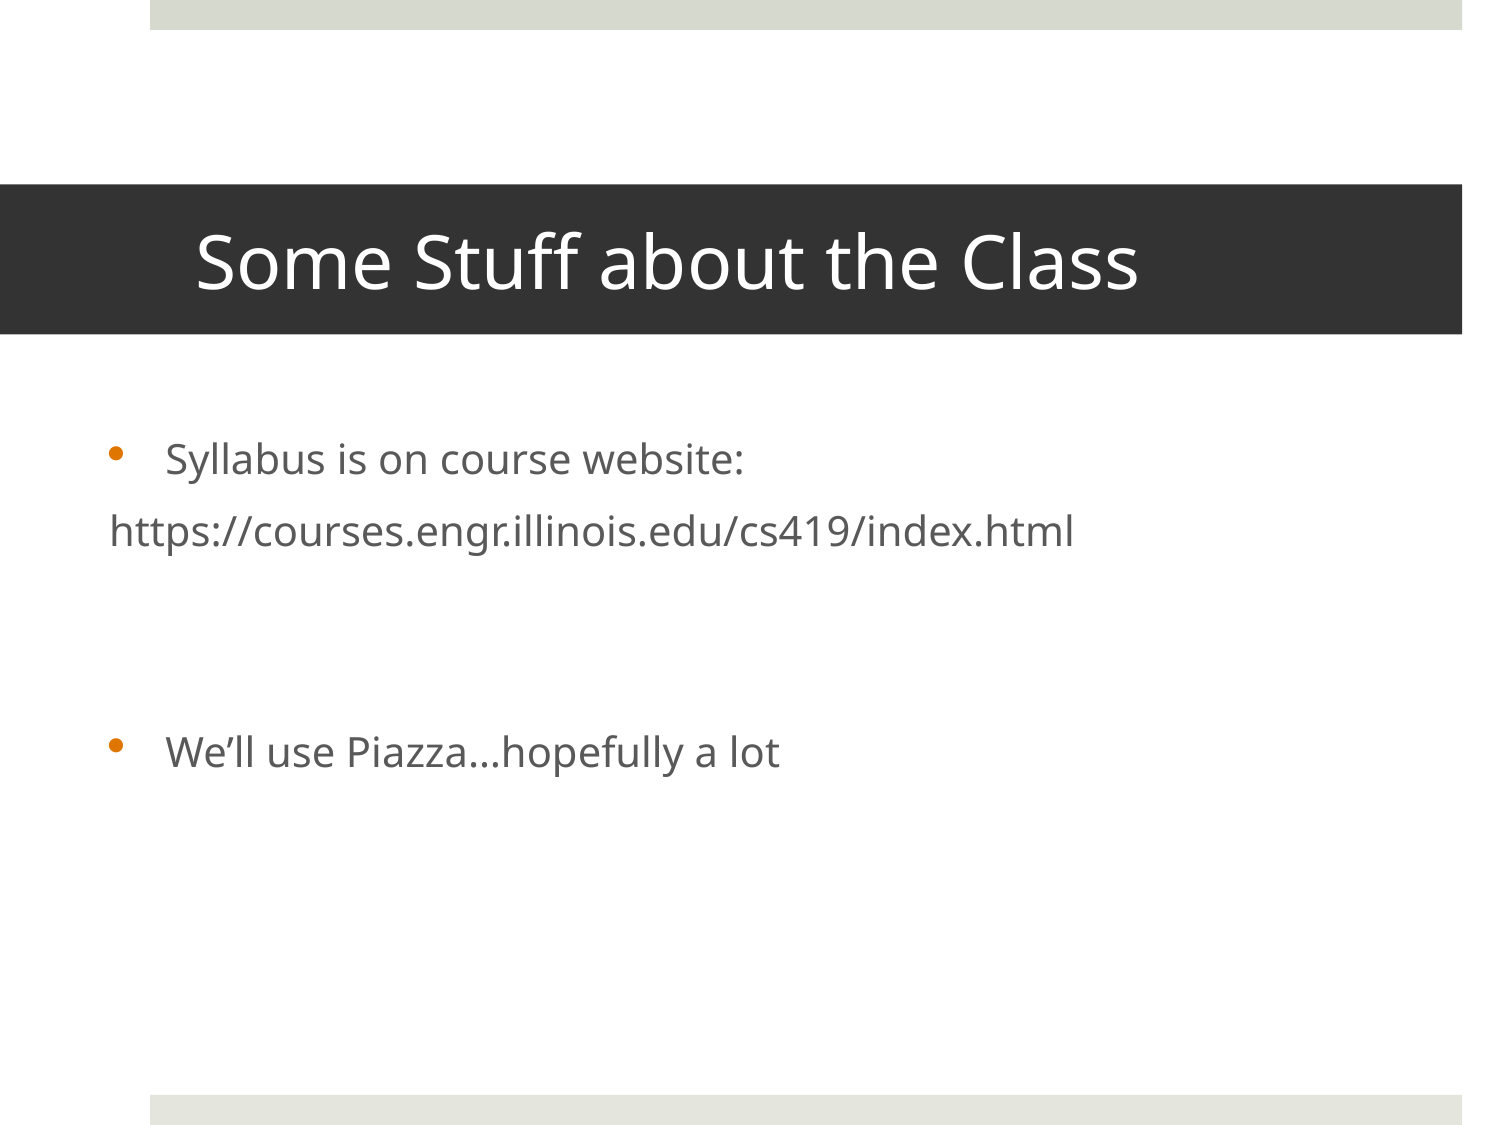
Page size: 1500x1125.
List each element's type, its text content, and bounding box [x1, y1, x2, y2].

title Some Stuff about the Class [0, 184, 1463, 335]
list Syllabus is on course website: https://courses.engr.illinois.edu/cs419/index.html We’ll use Piazza…hopefully a lot [94, 425, 1343, 1028]
